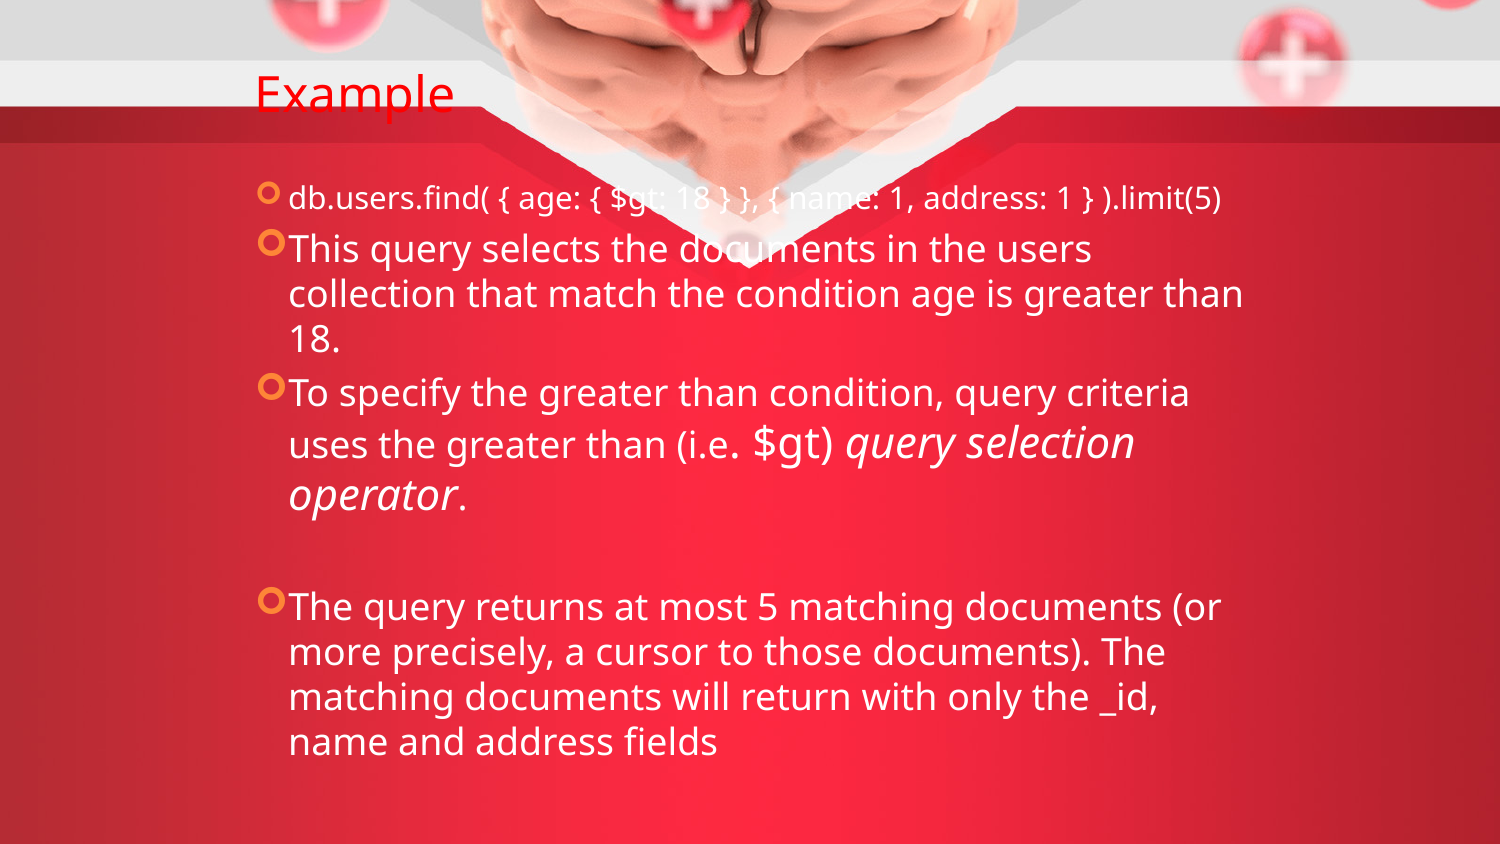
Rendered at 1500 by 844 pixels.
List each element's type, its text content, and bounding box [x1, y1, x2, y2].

text_box Example db.users.find( { age: { $gt: 18 } }, { name: 1, address: 1 } ).limit(5) This query selects the documents in the users collection that match the condition age is greater than 18. To specify the greater than condition, query criteria uses the greater than (i.e. $gt) query selection operator. The query returns at most 5 matching documents (or more precisely, a cursor to those documents). The matching documents will return with only the _id, name and address fields [243, 56, 1257, 779]
picture [0, 0, 1500, 844]
